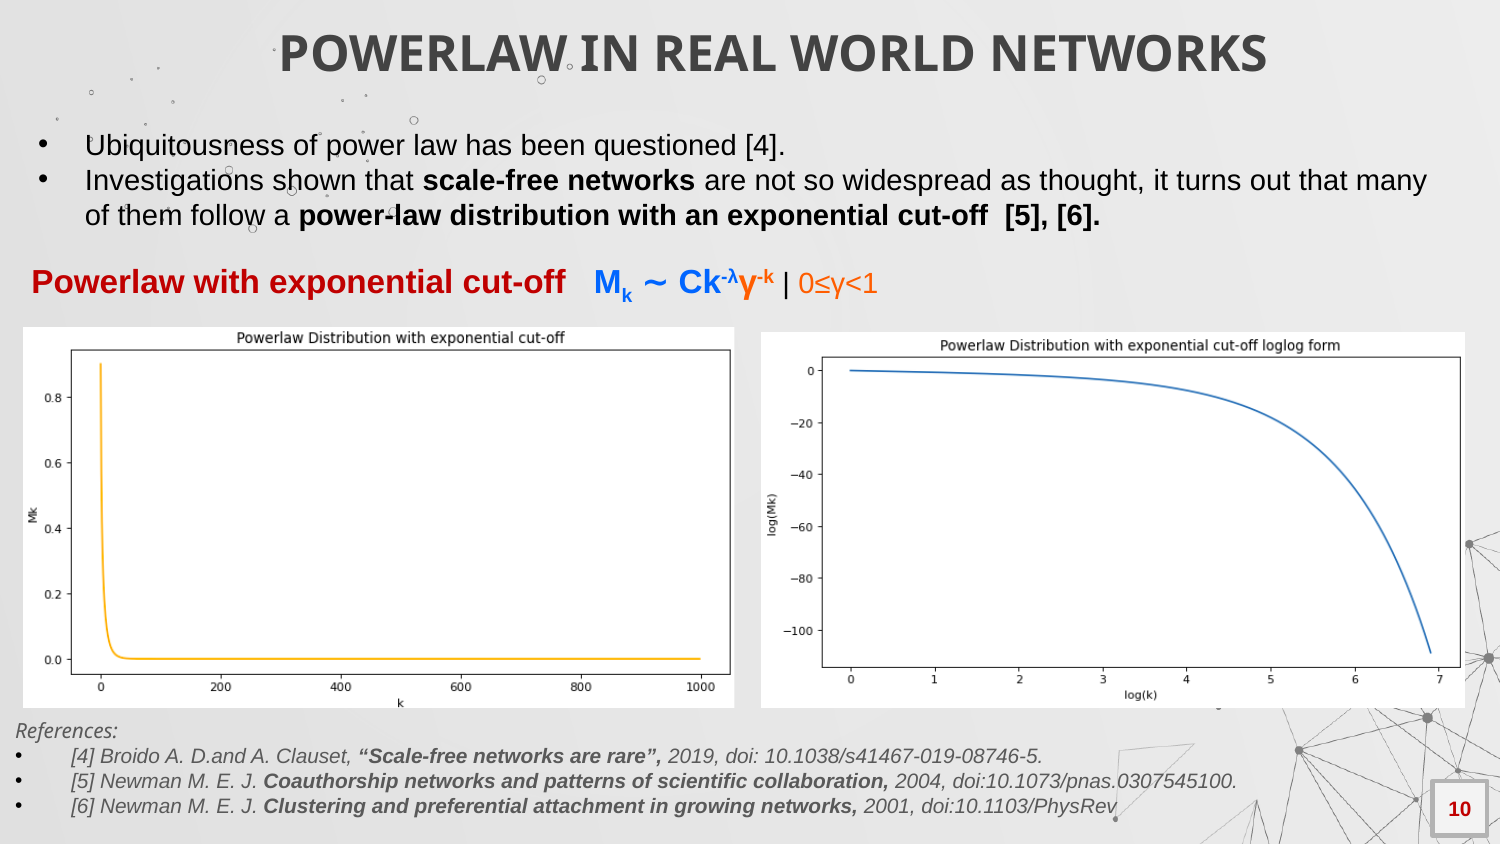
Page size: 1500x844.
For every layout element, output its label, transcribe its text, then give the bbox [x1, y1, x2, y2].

text_box References: [4] Broido A. D.and A. Clauset, “Scale-free networks are rare”, 2019, doi: 10.1038/s41467-019-08746-5. [5] Newman M. E. J. Coauthorship networks and patterns of scientific collaboration, 2004, doi:10.1073/pnas.0307545100. [6] Newman M. E. J. Clustering and preferential attachment in growing networks, 2001, doi:10.1103/PhysRev [0, 710, 1500, 844]
text_box POWERLAW IN REAL WORLD NETWORKS [163, 6, 1384, 105]
text_box Ubiquitousness of power law has been questioned [4]. Investigations shown that scale-free networks are not so widespread as thought, it turns out that many of them follow a power-law distribution with an exponential cut-off [5], [6]. [23, 118, 1445, 239]
picture [0, 0, 1500, 710]
text_box Powerlaw with exponential cut-off Mk ∼ Ck-λγ-k | 0≤γ<1​ [16, 253, 1037, 314]
